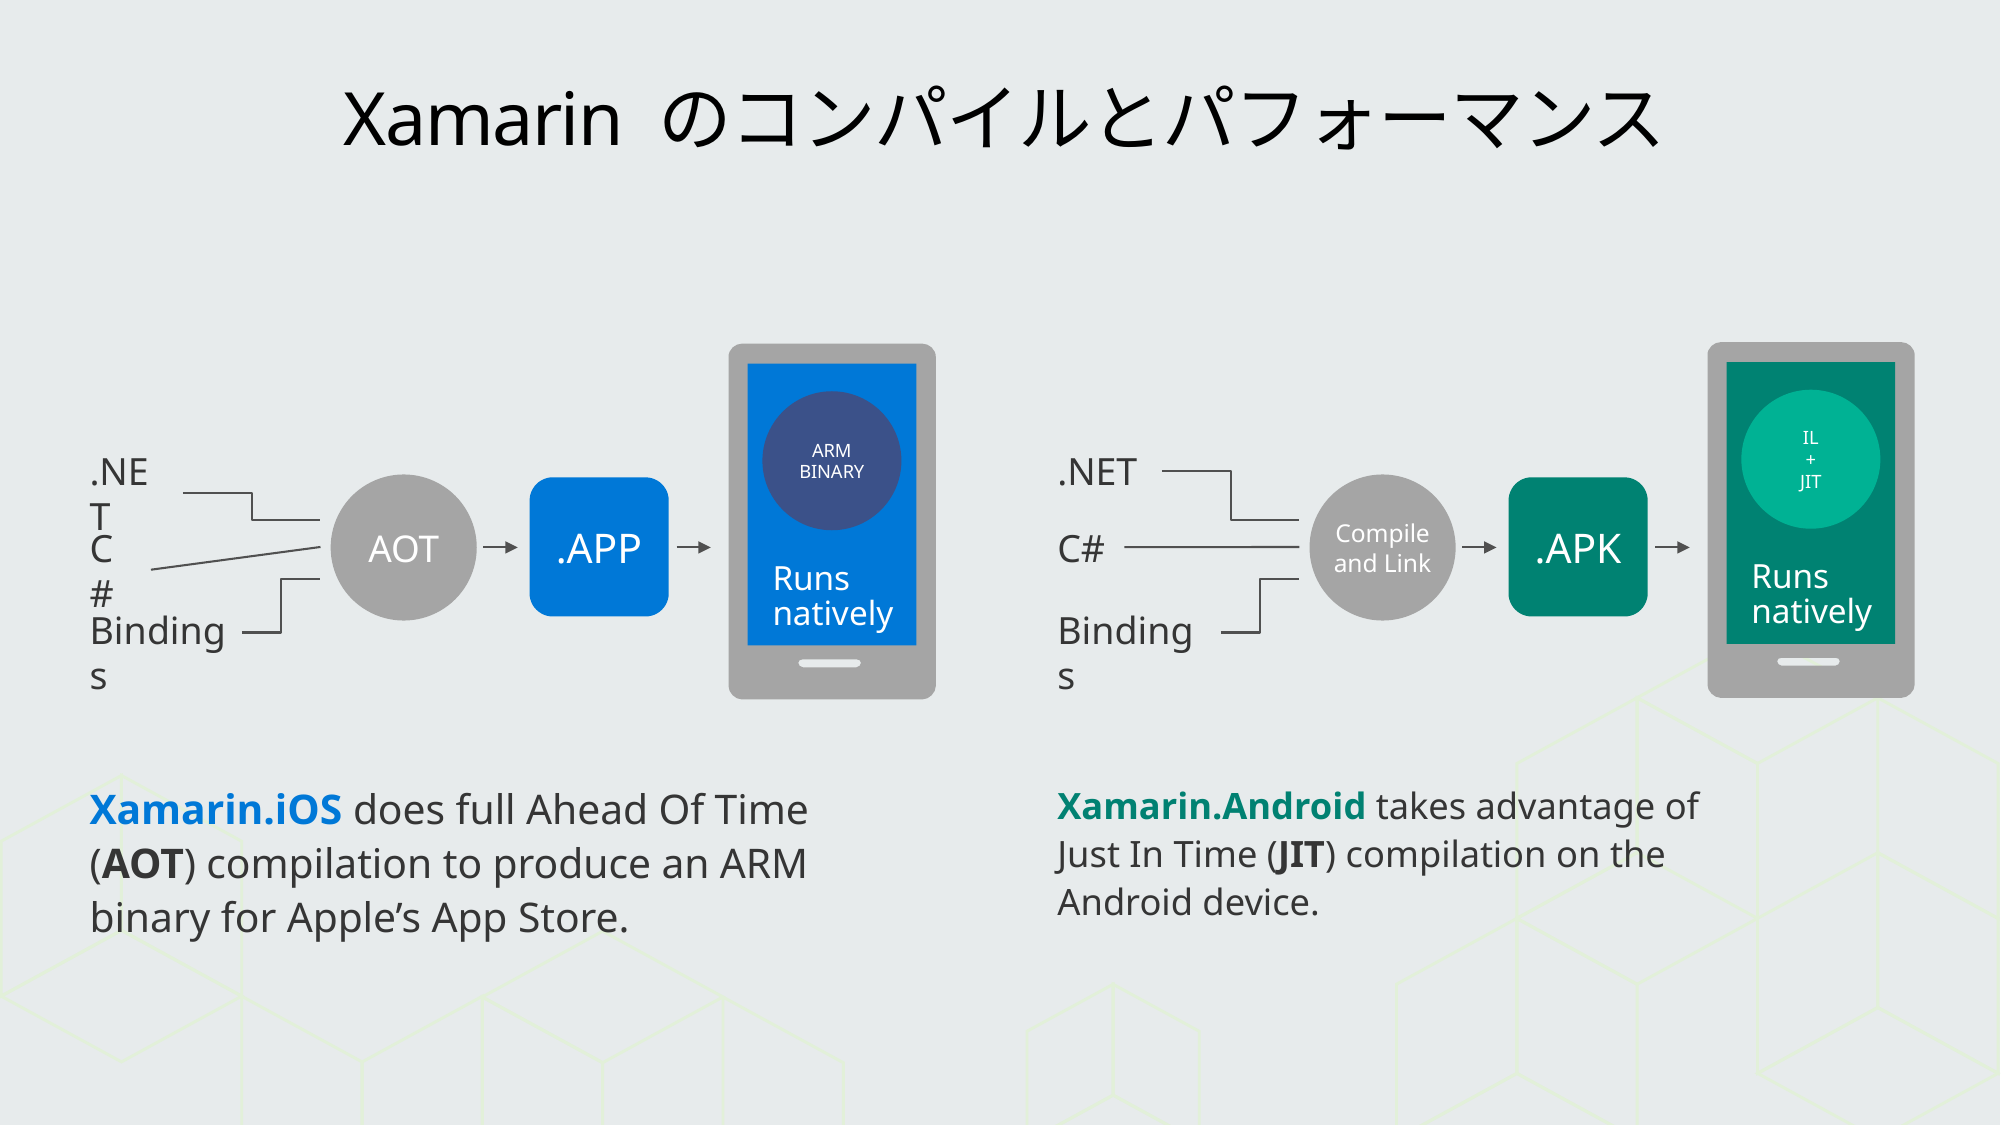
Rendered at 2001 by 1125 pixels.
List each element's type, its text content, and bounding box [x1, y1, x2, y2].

picture [728, 343, 937, 700]
text_box .APK [1508, 477, 1648, 617]
title Xamarin のコンパイルとパフォーマンス [45, 47, 1966, 196]
text_box Bindings [74, 600, 248, 705]
text_box Bindings [1042, 600, 1215, 705]
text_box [241, 579, 321, 633]
text_box C# [74, 517, 151, 600]
text_box Xamarin.Android takes advantage of Just In Time (JIT) compilation on the Android device. [1042, 764, 1724, 968]
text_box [1161, 470, 1300, 521]
text_box Xamarin.iOS does full Ahead Of Time (AOT) compilation to produce an ARM binary for Apple’s App Store. [74, 764, 869, 968]
text_box .NET [74, 440, 183, 546]
picture [1707, 341, 1915, 699]
text_box C# [1042, 517, 1125, 578]
text_box AOT [330, 474, 477, 621]
text_box .NET [1042, 440, 1162, 501]
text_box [182, 470, 321, 521]
text_box .APP [529, 477, 669, 617]
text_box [1220, 579, 1300, 633]
text_box Compile and Link [1309, 474, 1456, 621]
